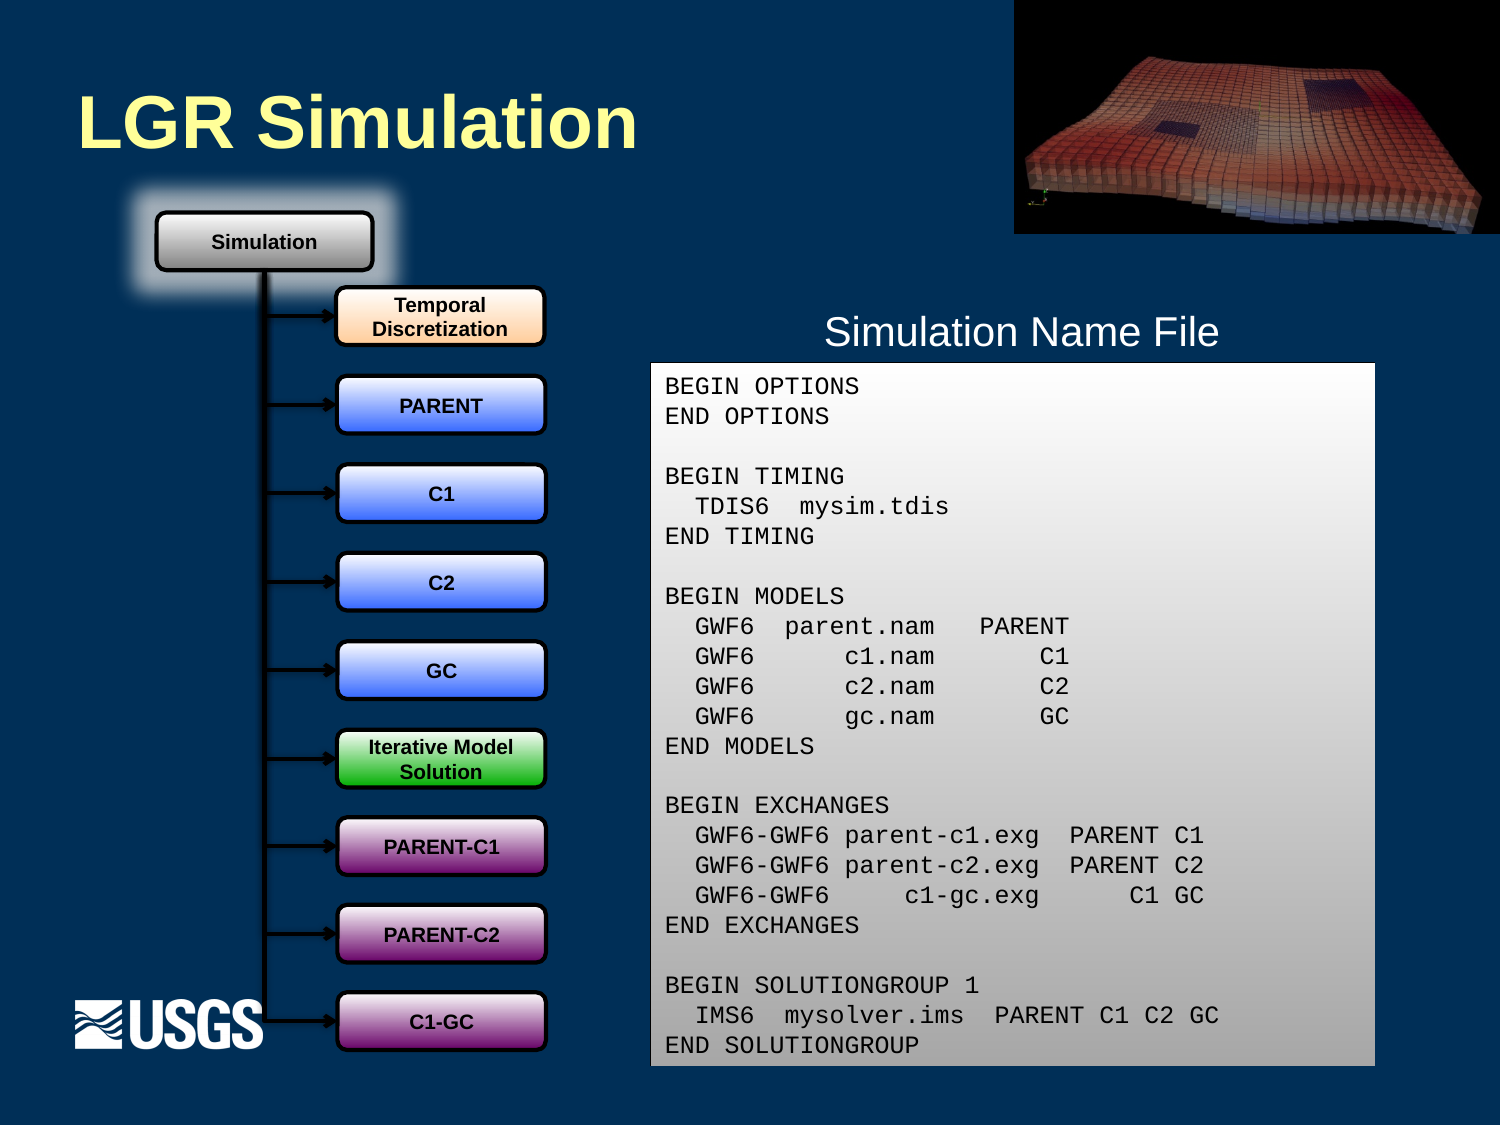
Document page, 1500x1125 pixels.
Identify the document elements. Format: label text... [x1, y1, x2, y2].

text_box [233, 300, 369, 343]
text_box Simulation Name File [809, 296, 1236, 362]
text_box PARENT-C1 [335, 815, 549, 878]
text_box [189, 344, 413, 387]
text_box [0, 565, 633, 607]
text_box BEGIN OPTIONS END OPTIONS BEGIN TIMING TDIS6 mysim.tdis END TIMING BEGIN MODELS GWF6 parent.nam PARENT GWF6 c1.nam C1 GWF6 c2.nam C2 GWF6 gc.nam GC END MODELS BEGIN EXCHANGES GWF6-GWF6 parent-c1.exg PARENT C1 GWF6-GWF6 parent-c2.exg PARENT C2 GWF6-GWF6 c1-gc.exg C1 GC END EXCHANGES BEGIN SOLUTIONGROUP 1 IMS6 mysolver.ims PARENT C1 C2 GC END SOLUTIONGROUP [650, 362, 1375, 1066]
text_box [0, 608, 677, 683]
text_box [119, 175, 410, 213]
picture [1014, 0, 1500, 234]
text_box Iterative Model Solution [334, 727, 548, 790]
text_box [277, 257, 324, 299]
text_box PARENT [417, 373, 548, 436]
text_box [12, 521, 590, 563]
text_box PARENT-C2 [335, 902, 549, 965]
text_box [100, 433, 502, 507]
text_box Simulation [154, 210, 375, 273]
text_box C1 [507, 462, 549, 480]
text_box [144, 389, 457, 463]
title LGR Simulation [62, 24, 1009, 213]
text_box C1-GC [335, 990, 549, 1053]
text_box GC [335, 691, 548, 702]
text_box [56, 477, 546, 520]
text_box Temporal Discretization [333, 285, 547, 348]
